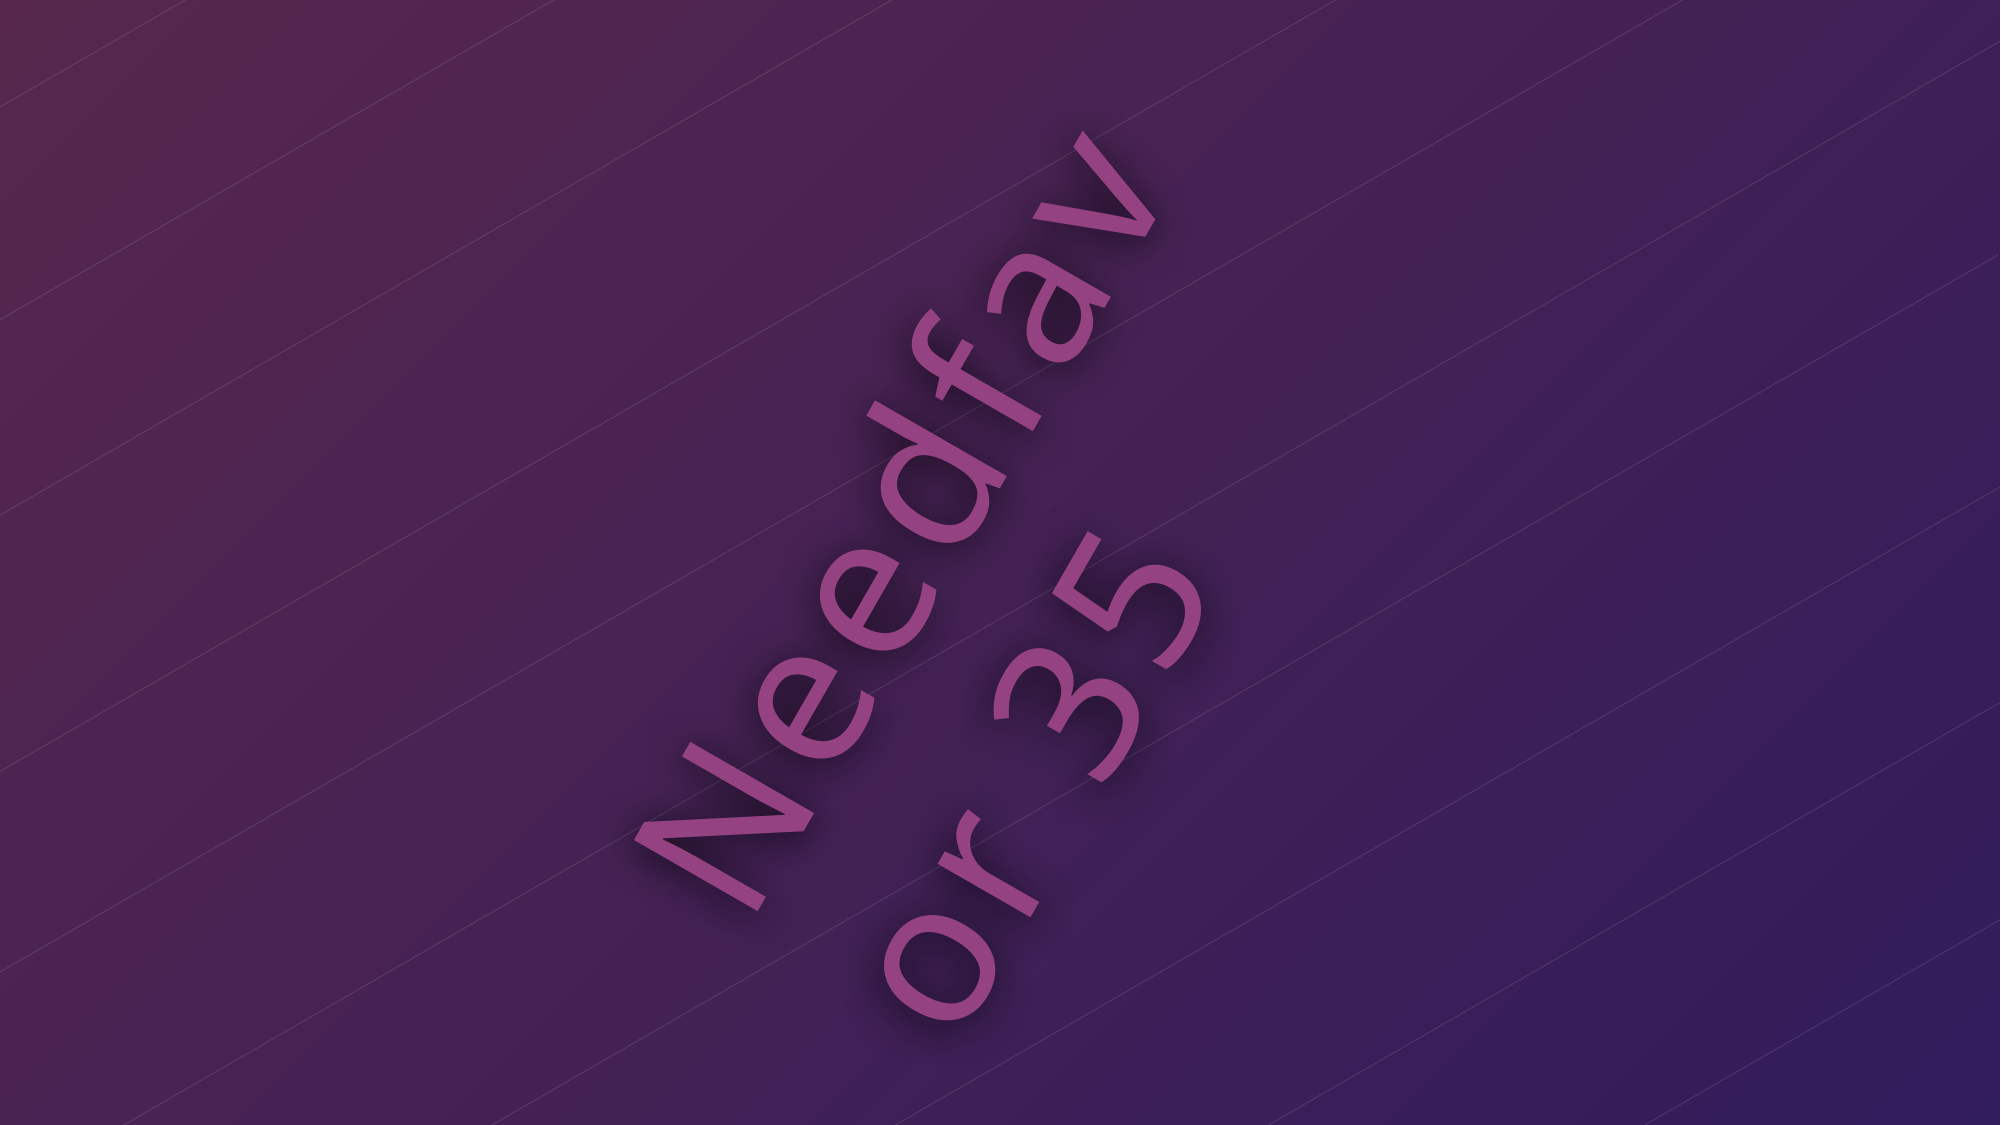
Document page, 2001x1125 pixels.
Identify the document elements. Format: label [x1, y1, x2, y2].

text_box [0, 0, 2000, 1125]
